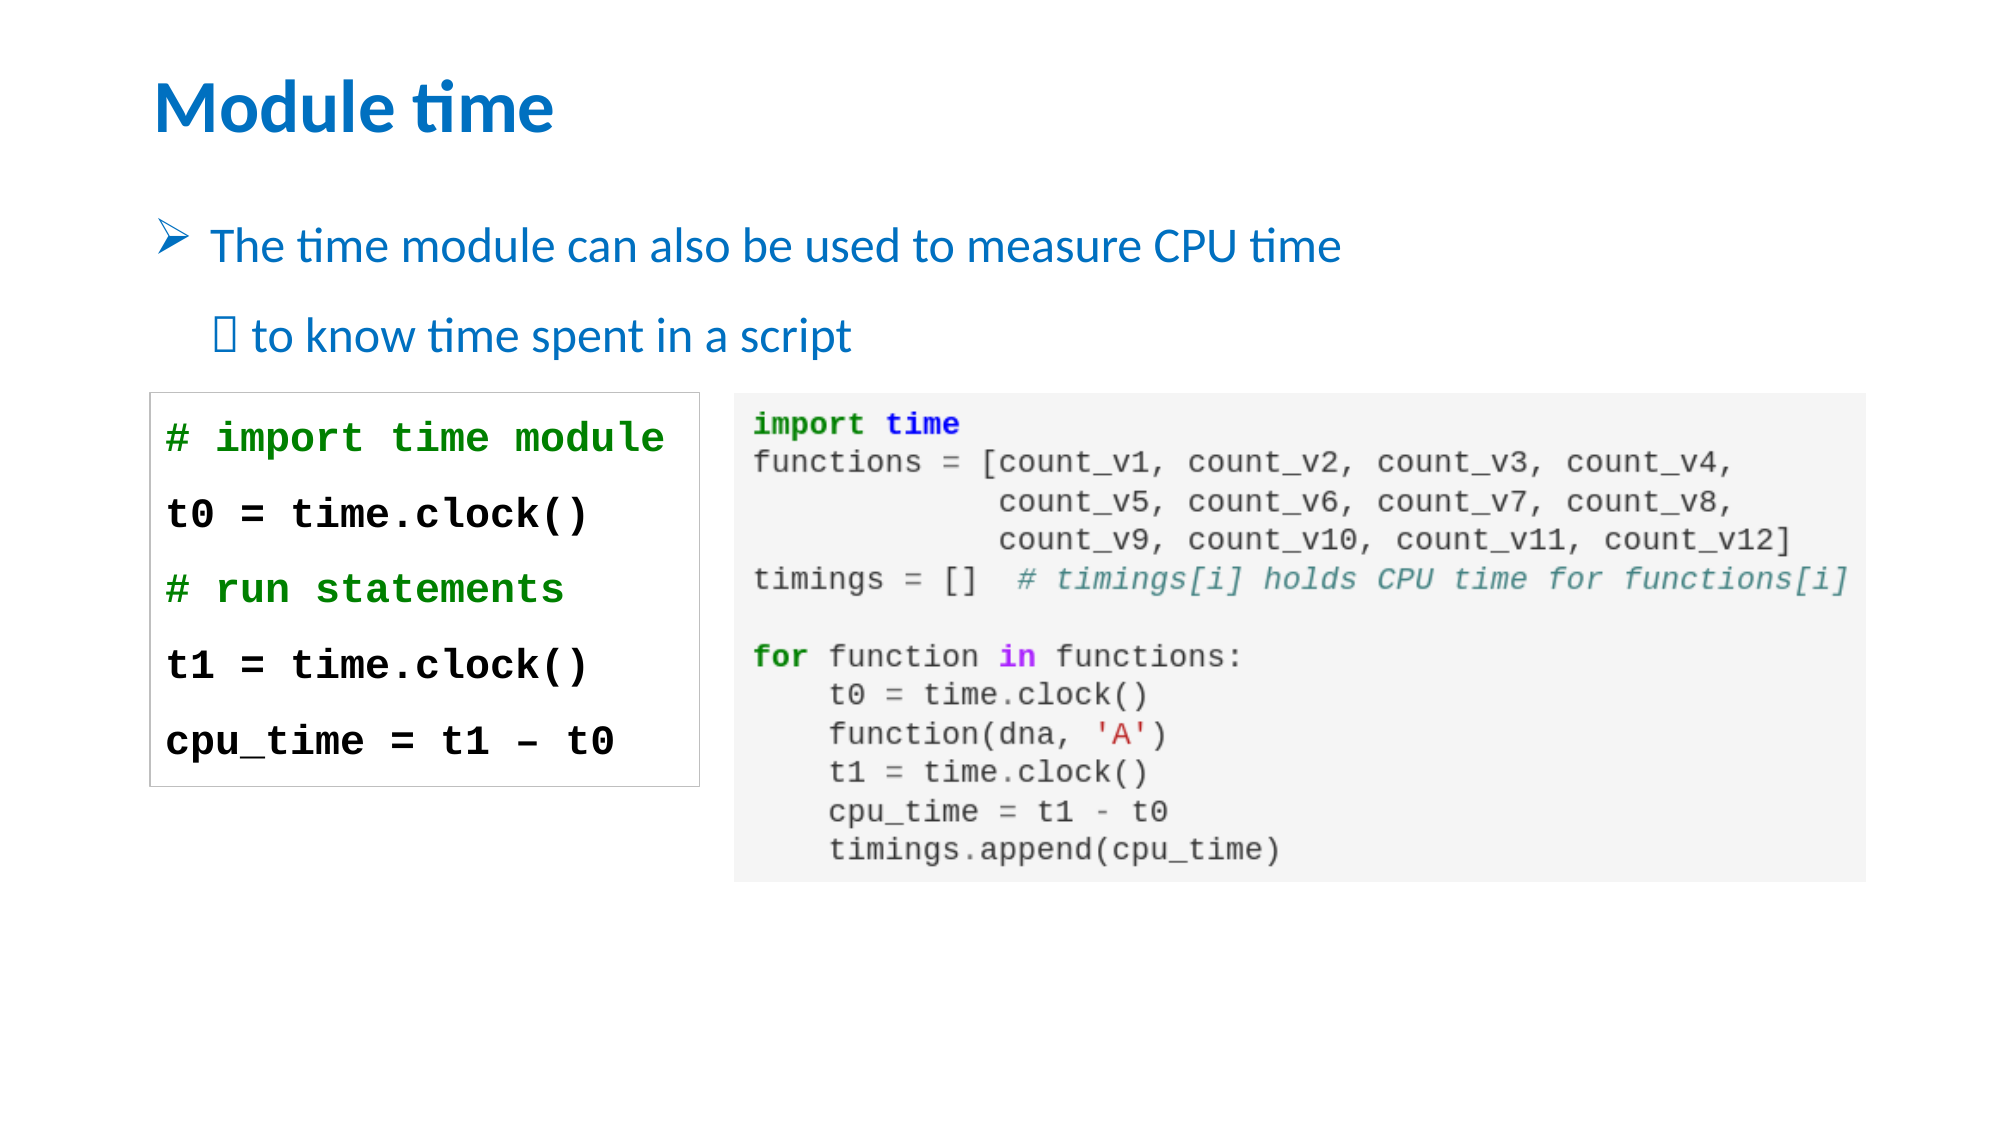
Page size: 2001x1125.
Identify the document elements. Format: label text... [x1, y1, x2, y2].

title Module time [138, 0, 1864, 174]
text_box # import time module t0 = time.clock() # run statements t1 = time.clock() cpu_time = t1 – t0 [150, 392, 700, 787]
picture [734, 393, 1866, 882]
list The time module can also be used to measure CPU time  to know time spent in a script [138, 174, 1888, 488]
